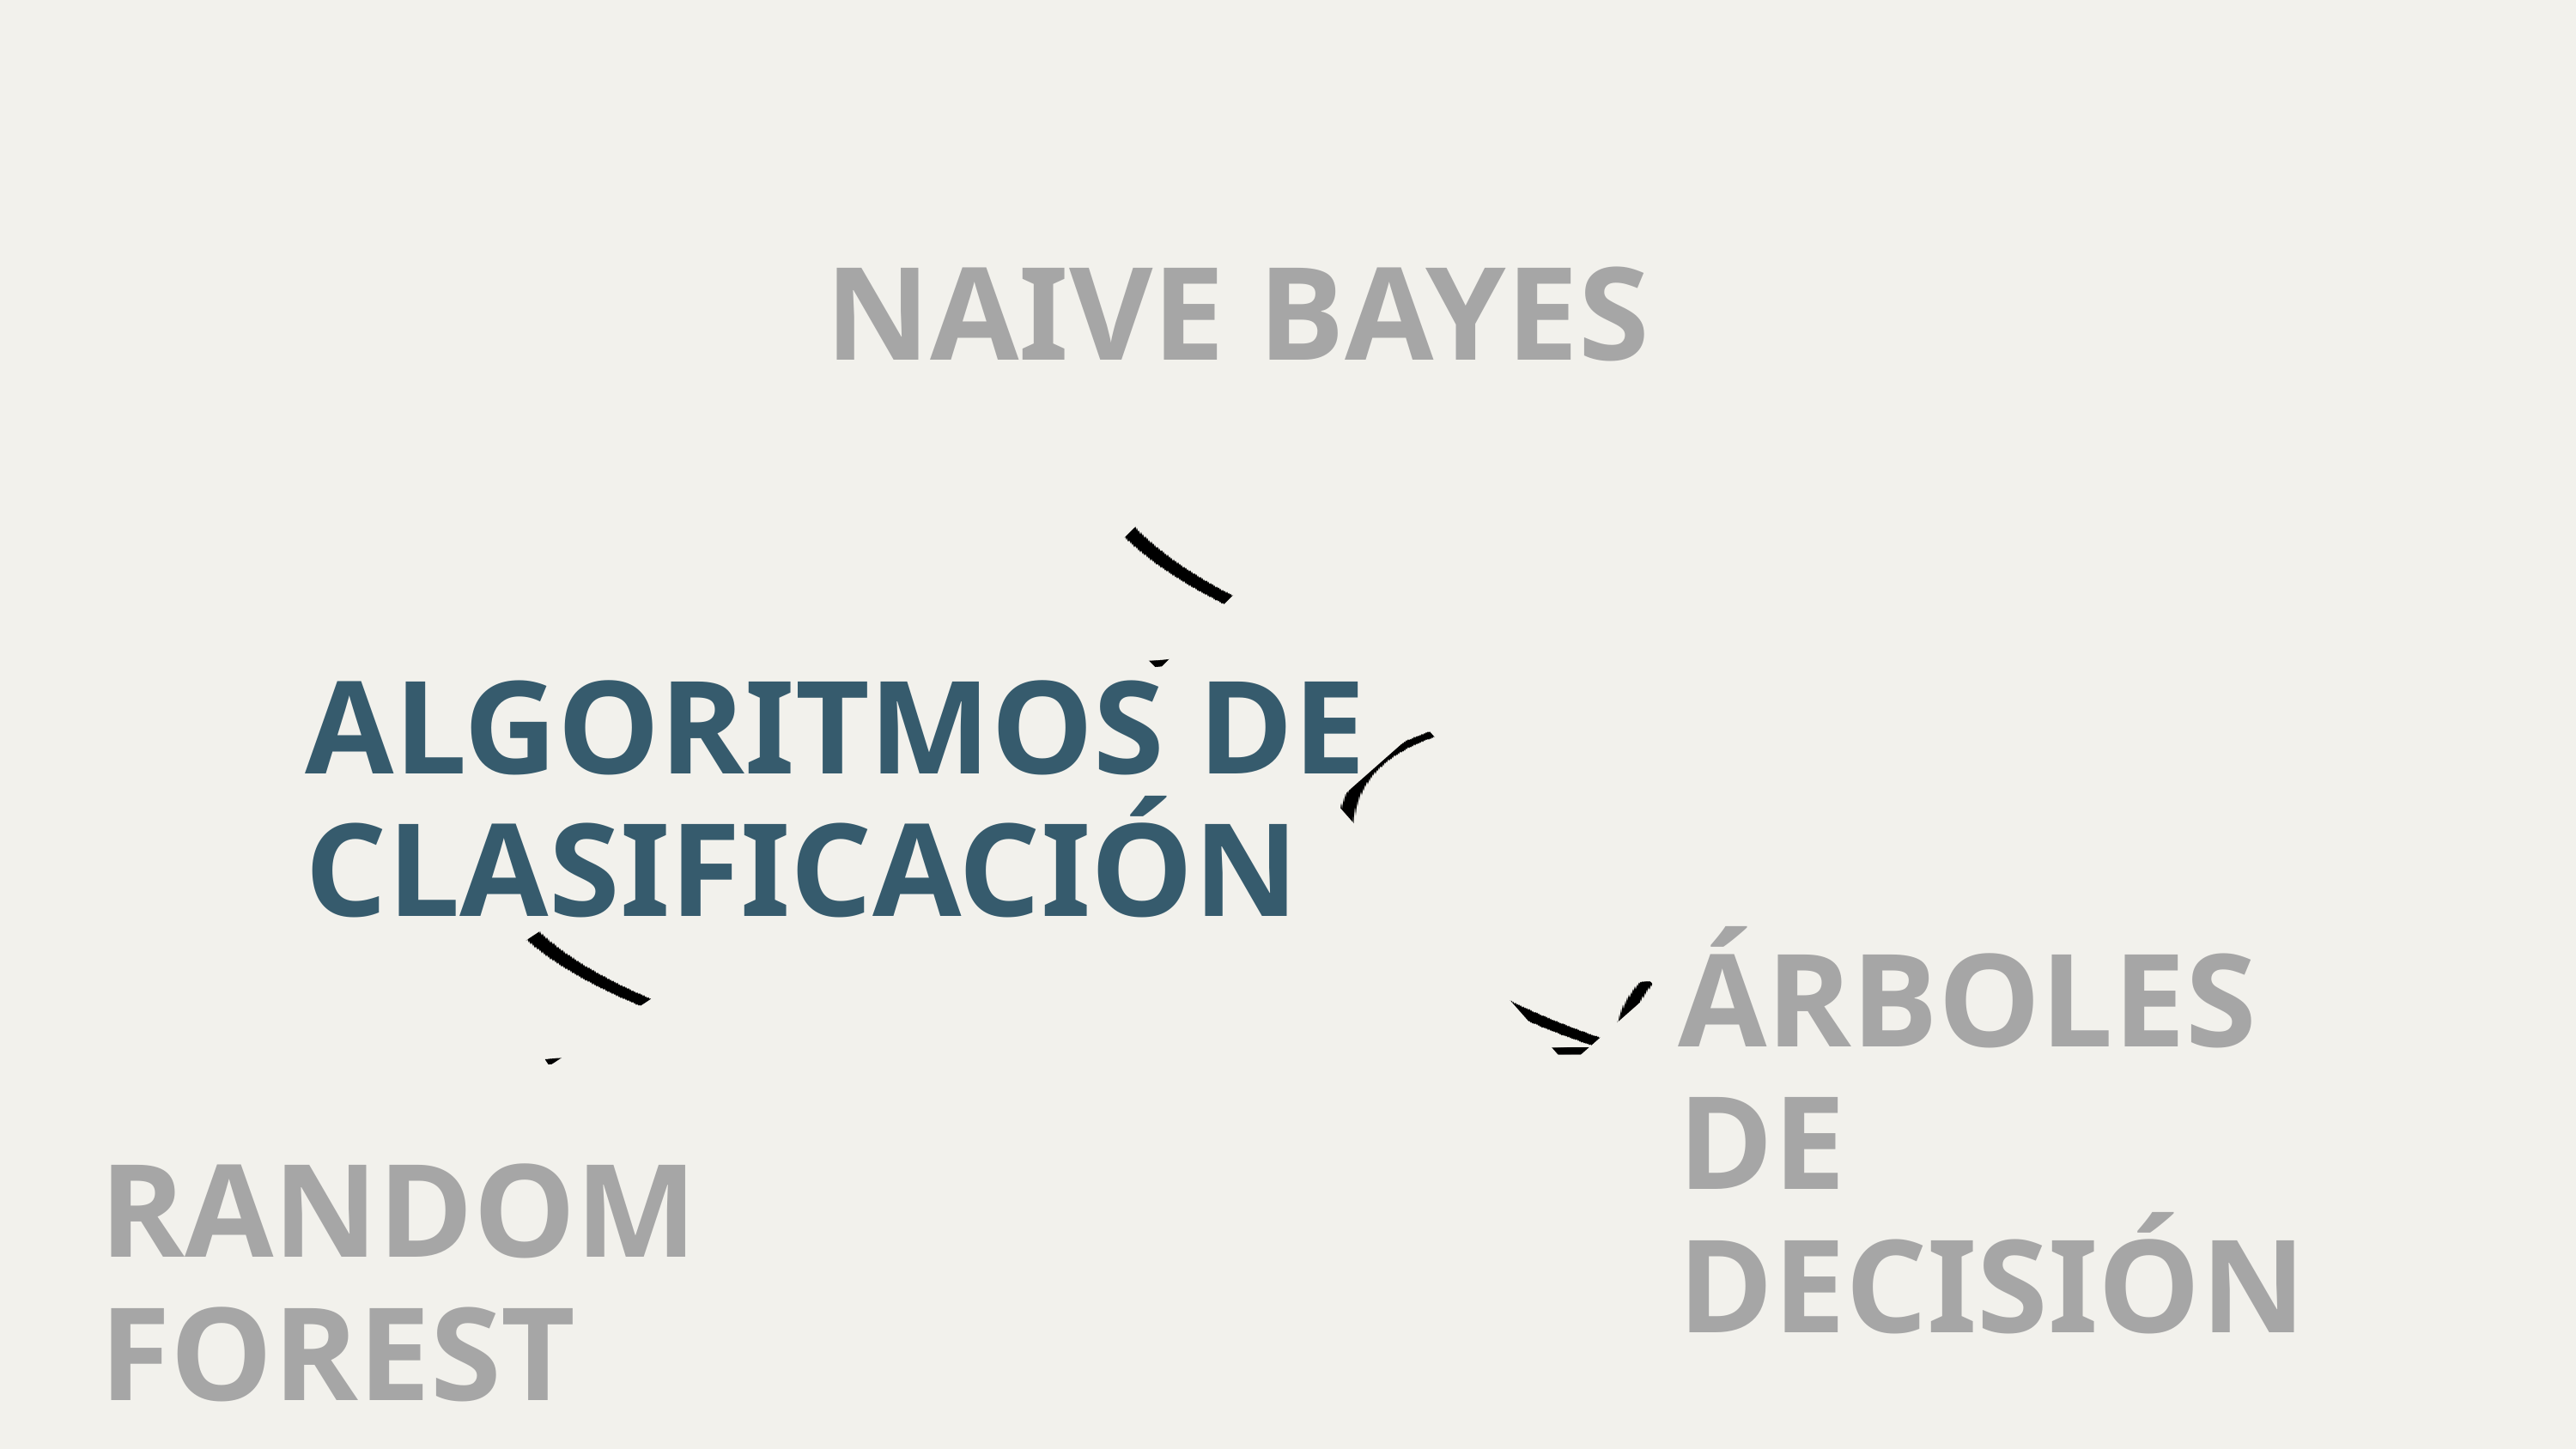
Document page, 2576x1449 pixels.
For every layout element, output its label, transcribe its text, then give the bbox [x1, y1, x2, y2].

text_box [1075, 338, 1407, 670]
text_box [484, 943, 737, 1066]
text_box ÁRBOLES DE DECISIÓN [1678, 929, 2432, 1359]
text_box [1335, 724, 1656, 1066]
text_box NAIVE BAYES [825, 242, 1656, 386]
text_box ALGORITMOS DE CLASIFICACIÓN [305, 657, 2270, 943]
text_box RANDOM FOREST [100, 1140, 1163, 1427]
